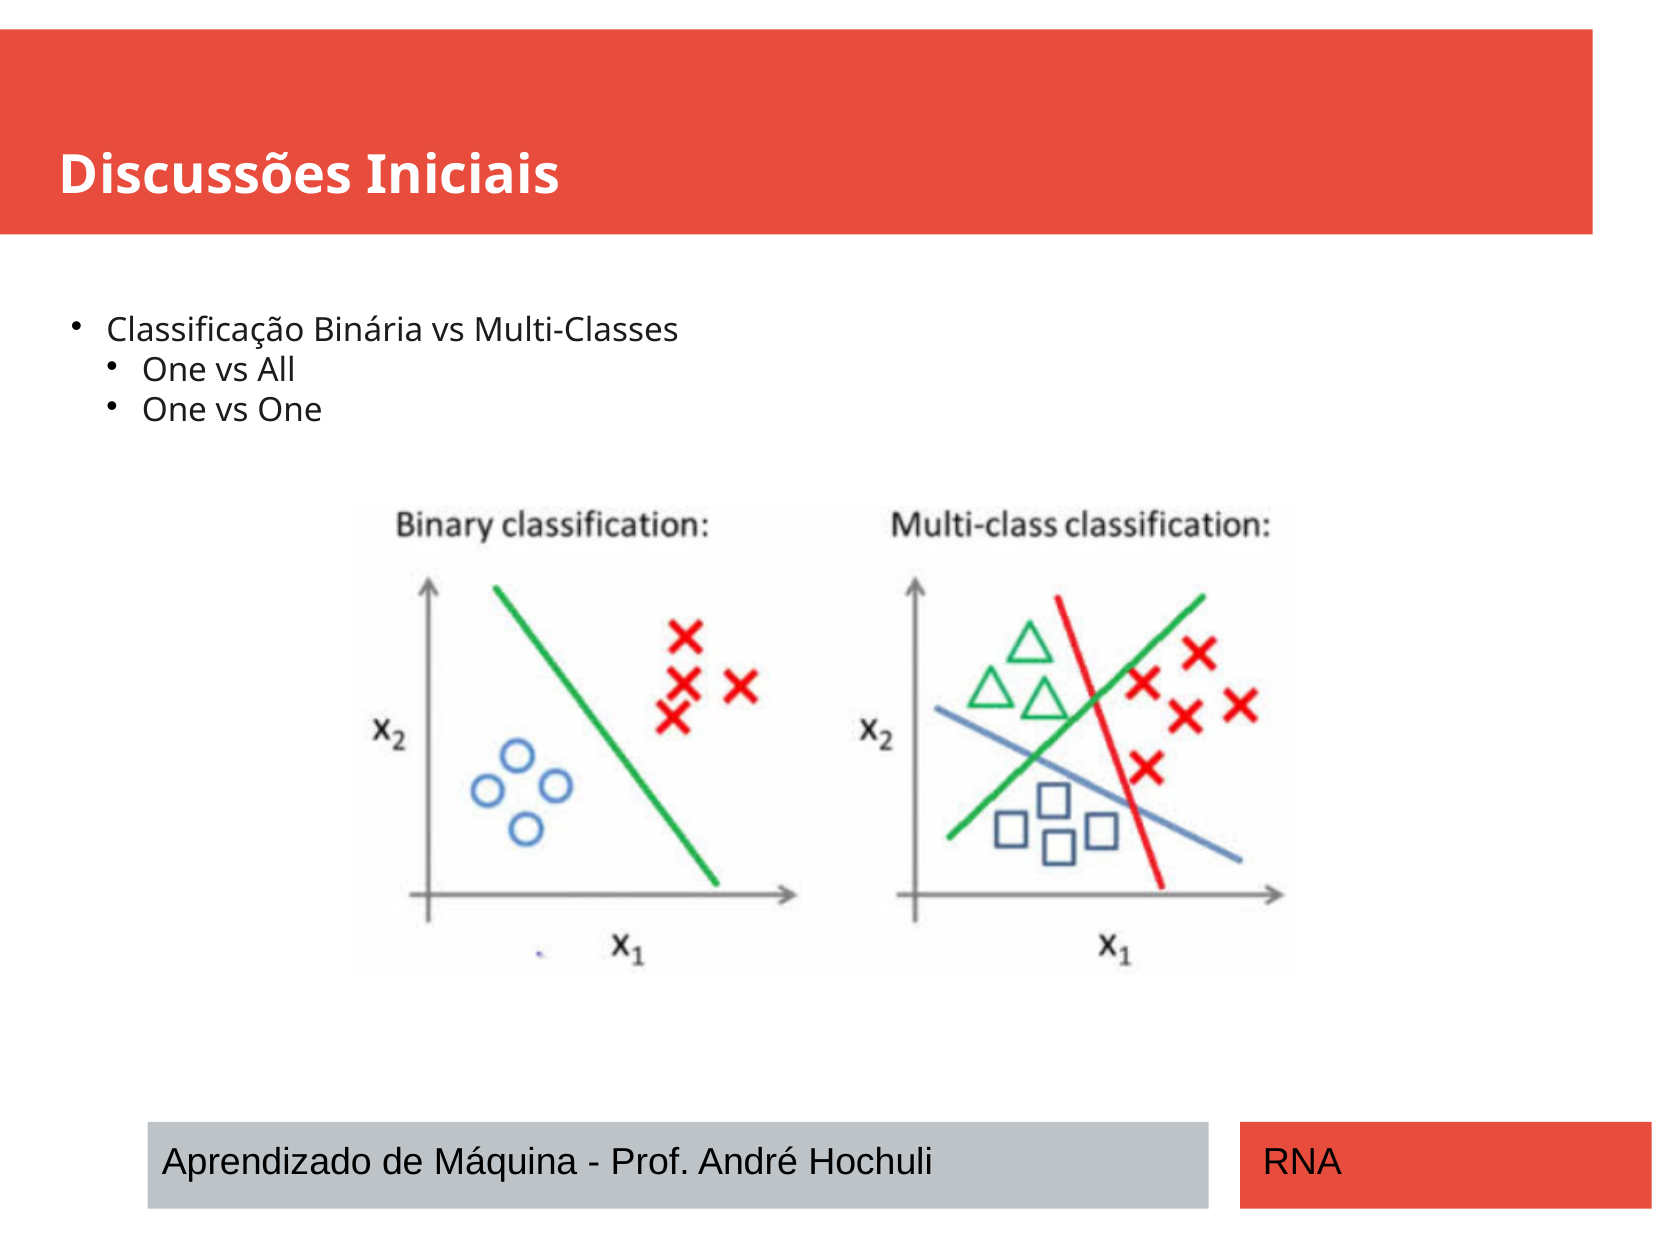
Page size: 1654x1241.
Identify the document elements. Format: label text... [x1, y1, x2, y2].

text_box Classificação Binária vs Multi-Classes One vs All One vs One [56, 250, 1595, 1130]
picture [354, 475, 1339, 1004]
text_box Aprendizado de Máquina - Prof. André Hochuli [147, 1130, 1203, 1188]
text_box Discussões Iniciais [58, 58, 1593, 205]
text_box RNA [1248, 1129, 1622, 1188]
